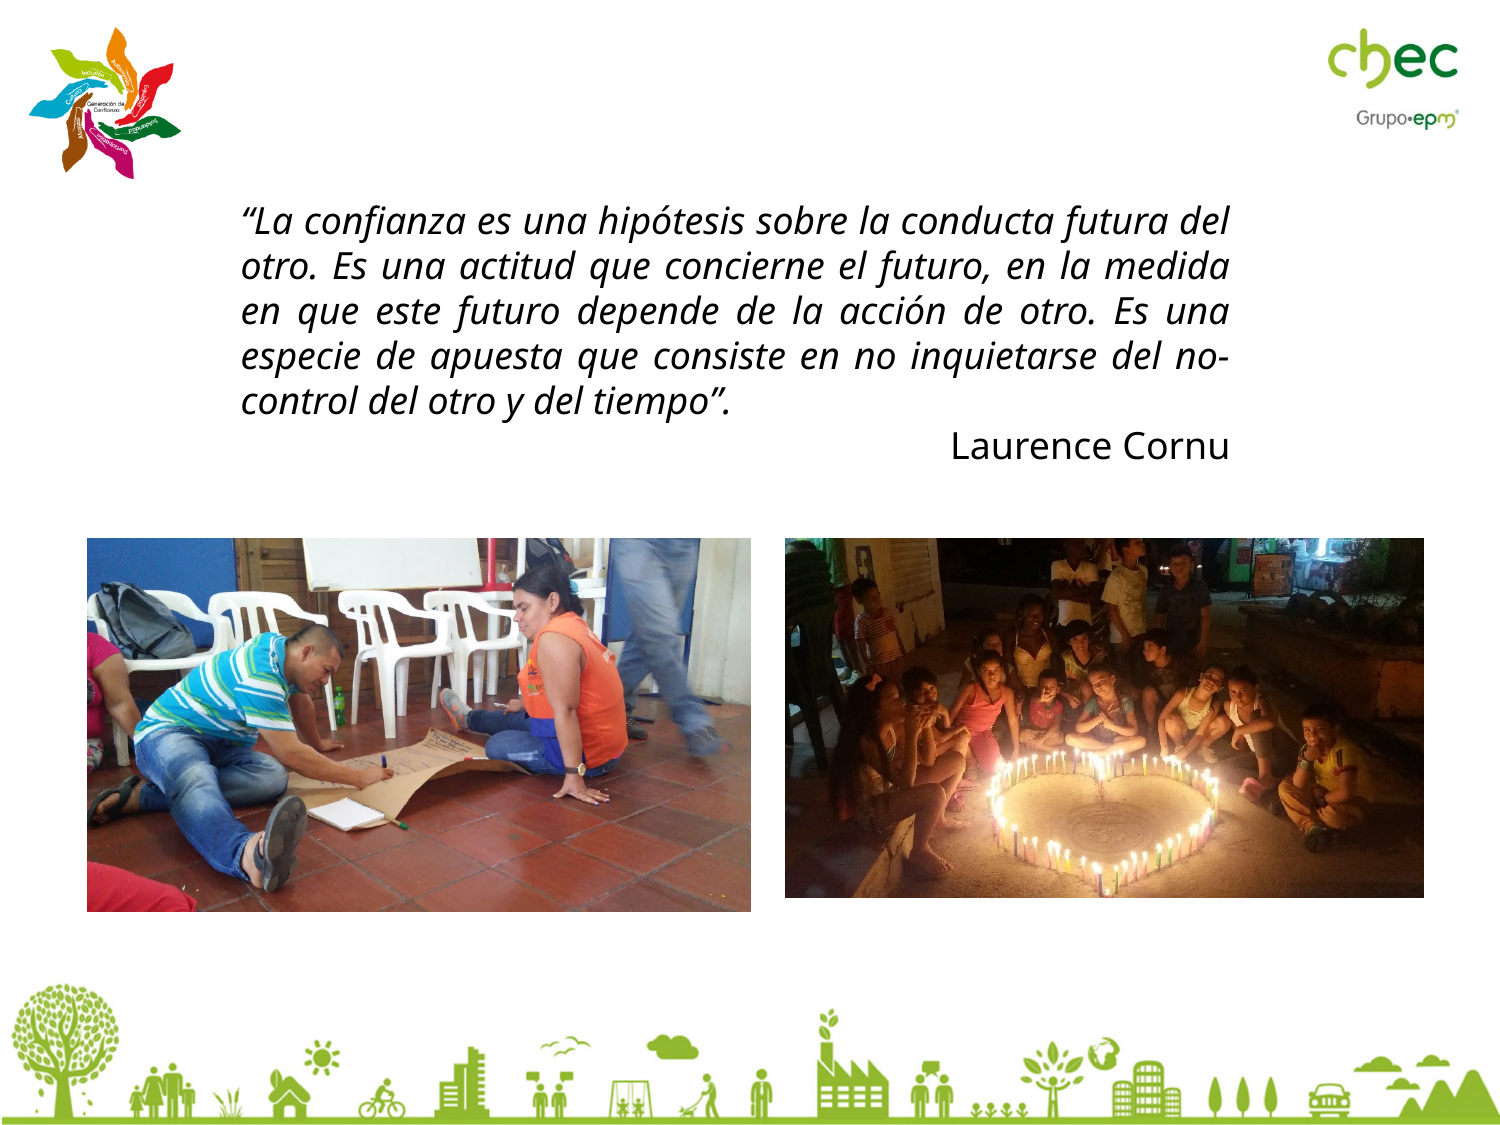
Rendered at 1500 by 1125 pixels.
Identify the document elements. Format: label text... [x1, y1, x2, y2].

picture [785, 538, 1424, 898]
picture [1328, 28, 1459, 131]
picture [87, 538, 751, 912]
picture [0, 970, 1500, 1125]
text_box “La confianza es una hipótesis sobre la conducta futura del otro. Es una actitud que concierne el futuro, en la medida en que este futuro depende de la acción de otro. Es una especie de apuesta que consiste en no inquietarse del no-control del otro y del tiempo”. Laurence Cornu [225, 189, 1334, 565]
picture [29, 27, 181, 179]
